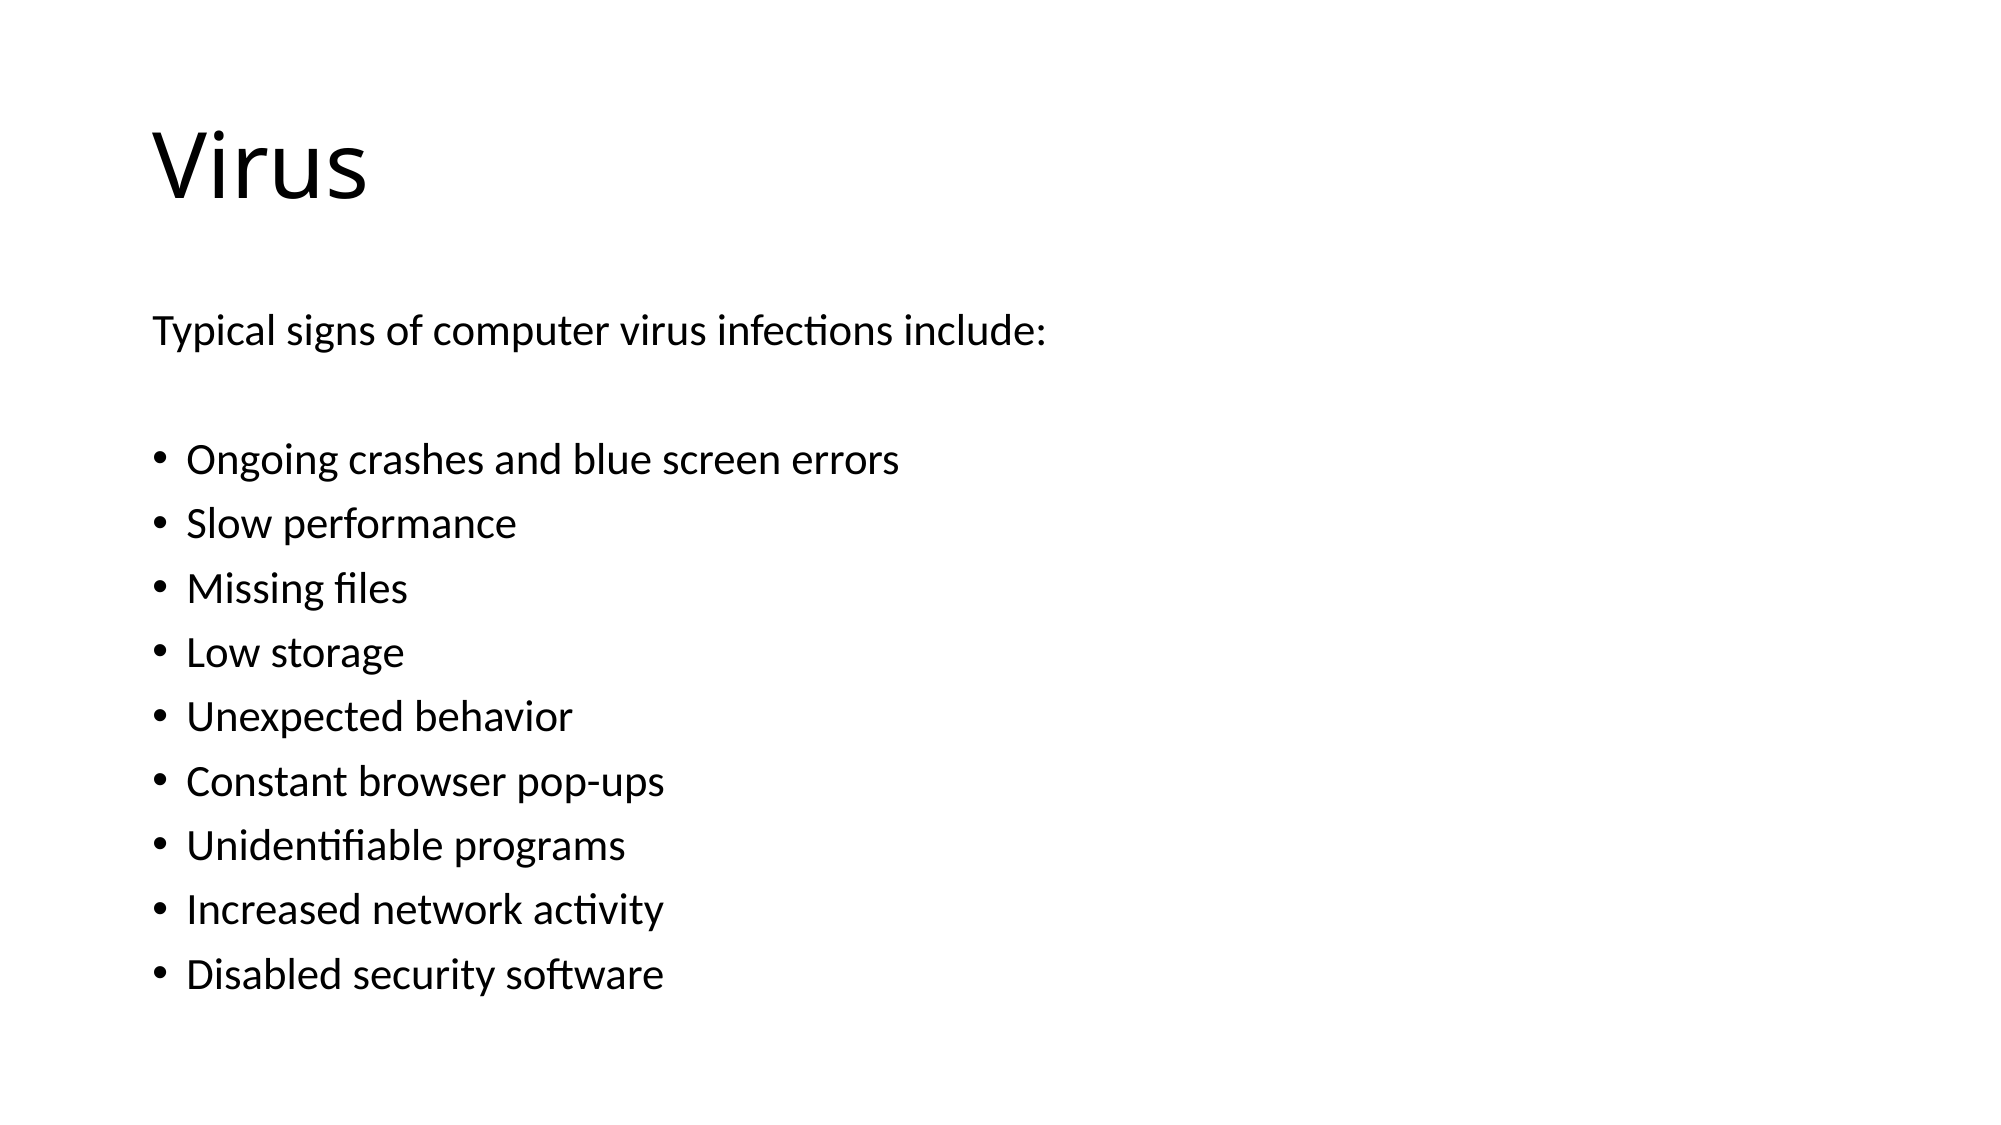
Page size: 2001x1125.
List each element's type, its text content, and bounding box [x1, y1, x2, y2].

list Typical signs of computer virus infections include: Ongoing crashes and blue screen errors Slow performance Missing files Low storage Unexpected behavior Constant browser pop-ups Unidentifiable programs Increased network activity Disabled security software [137, 299, 1863, 1014]
title Virus [137, 59, 1863, 278]
